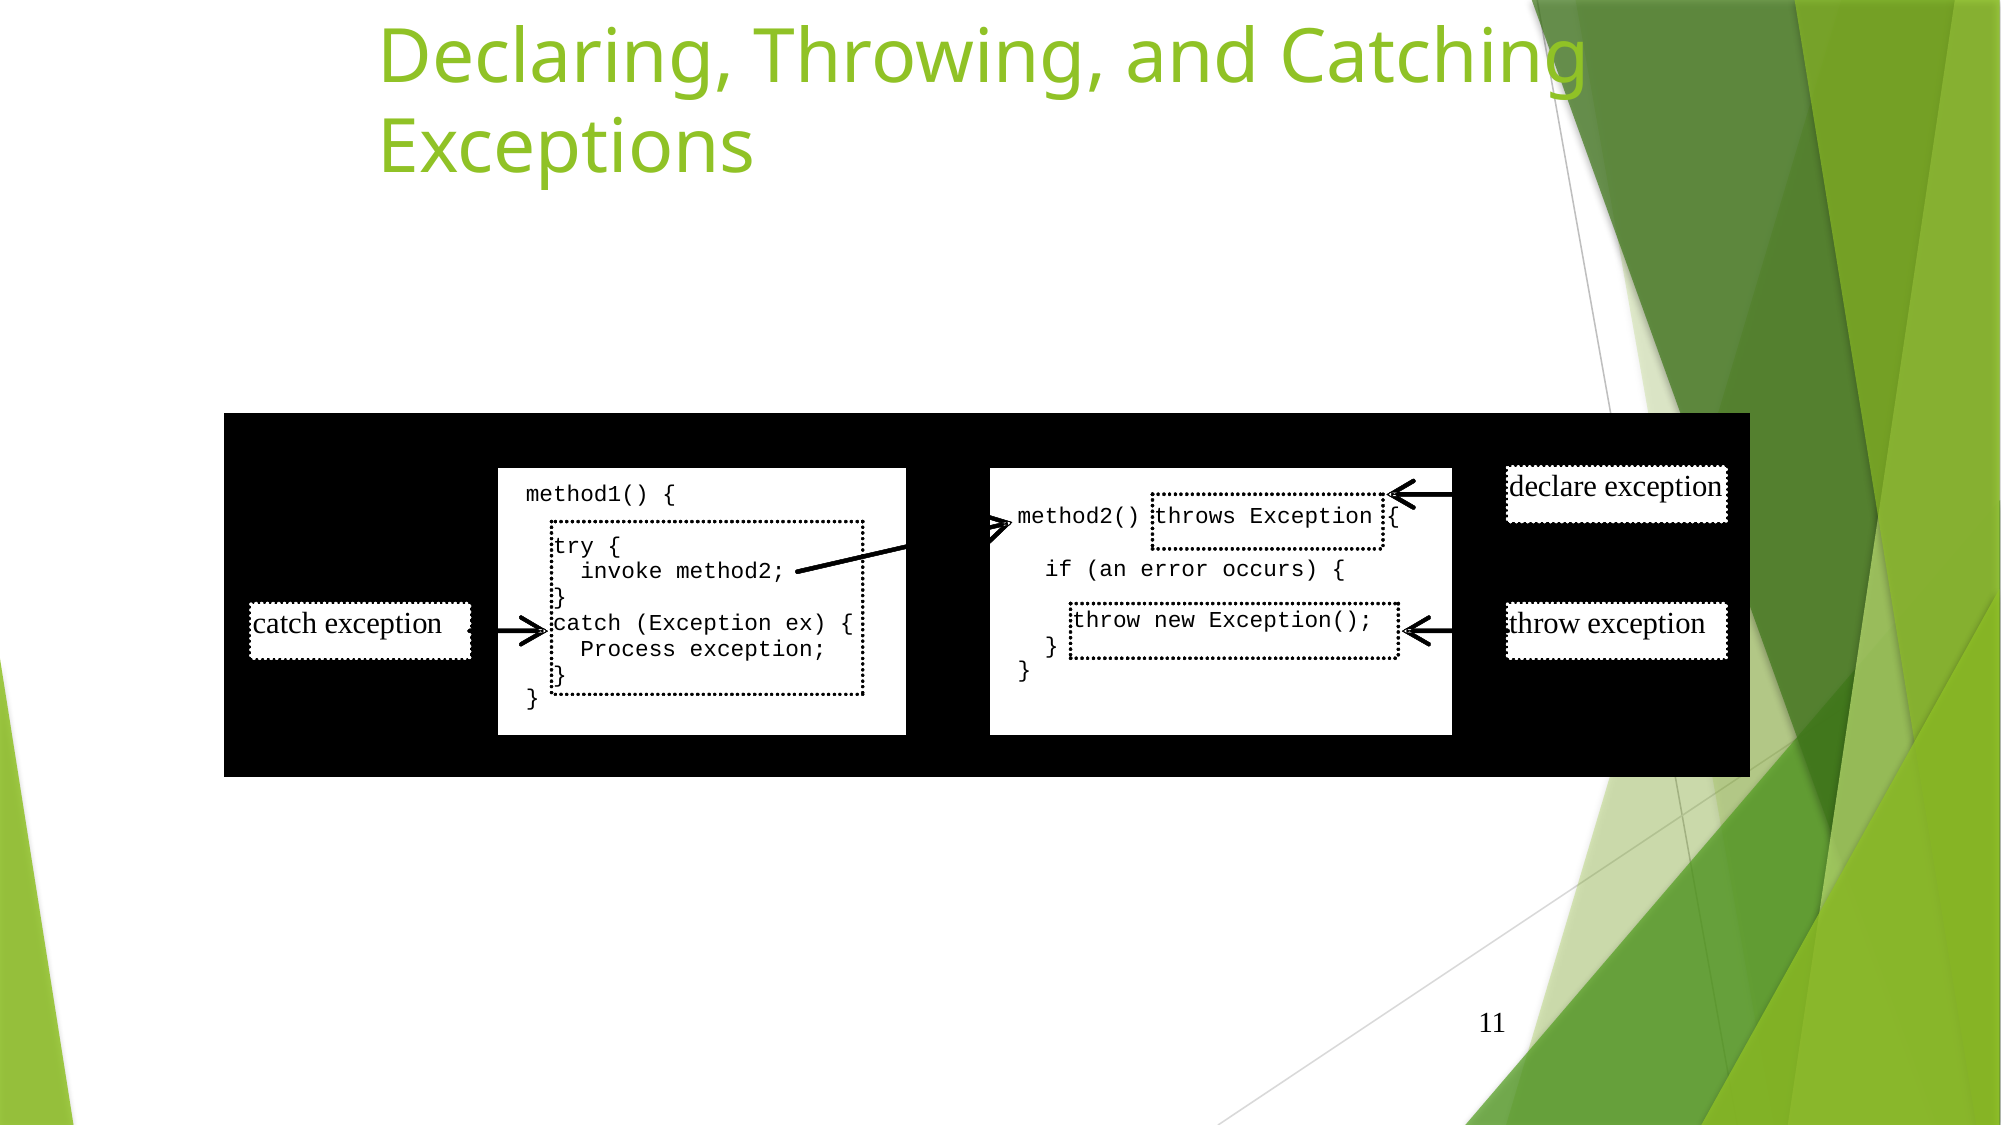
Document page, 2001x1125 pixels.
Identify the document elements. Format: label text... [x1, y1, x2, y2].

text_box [223, 411, 1751, 778]
slide_number 11 [1409, 991, 1522, 1051]
text_box [1755, 421, 2000, 498]
title Declaring, Throwing, and Catching Exceptions [362, 0, 1638, 235]
